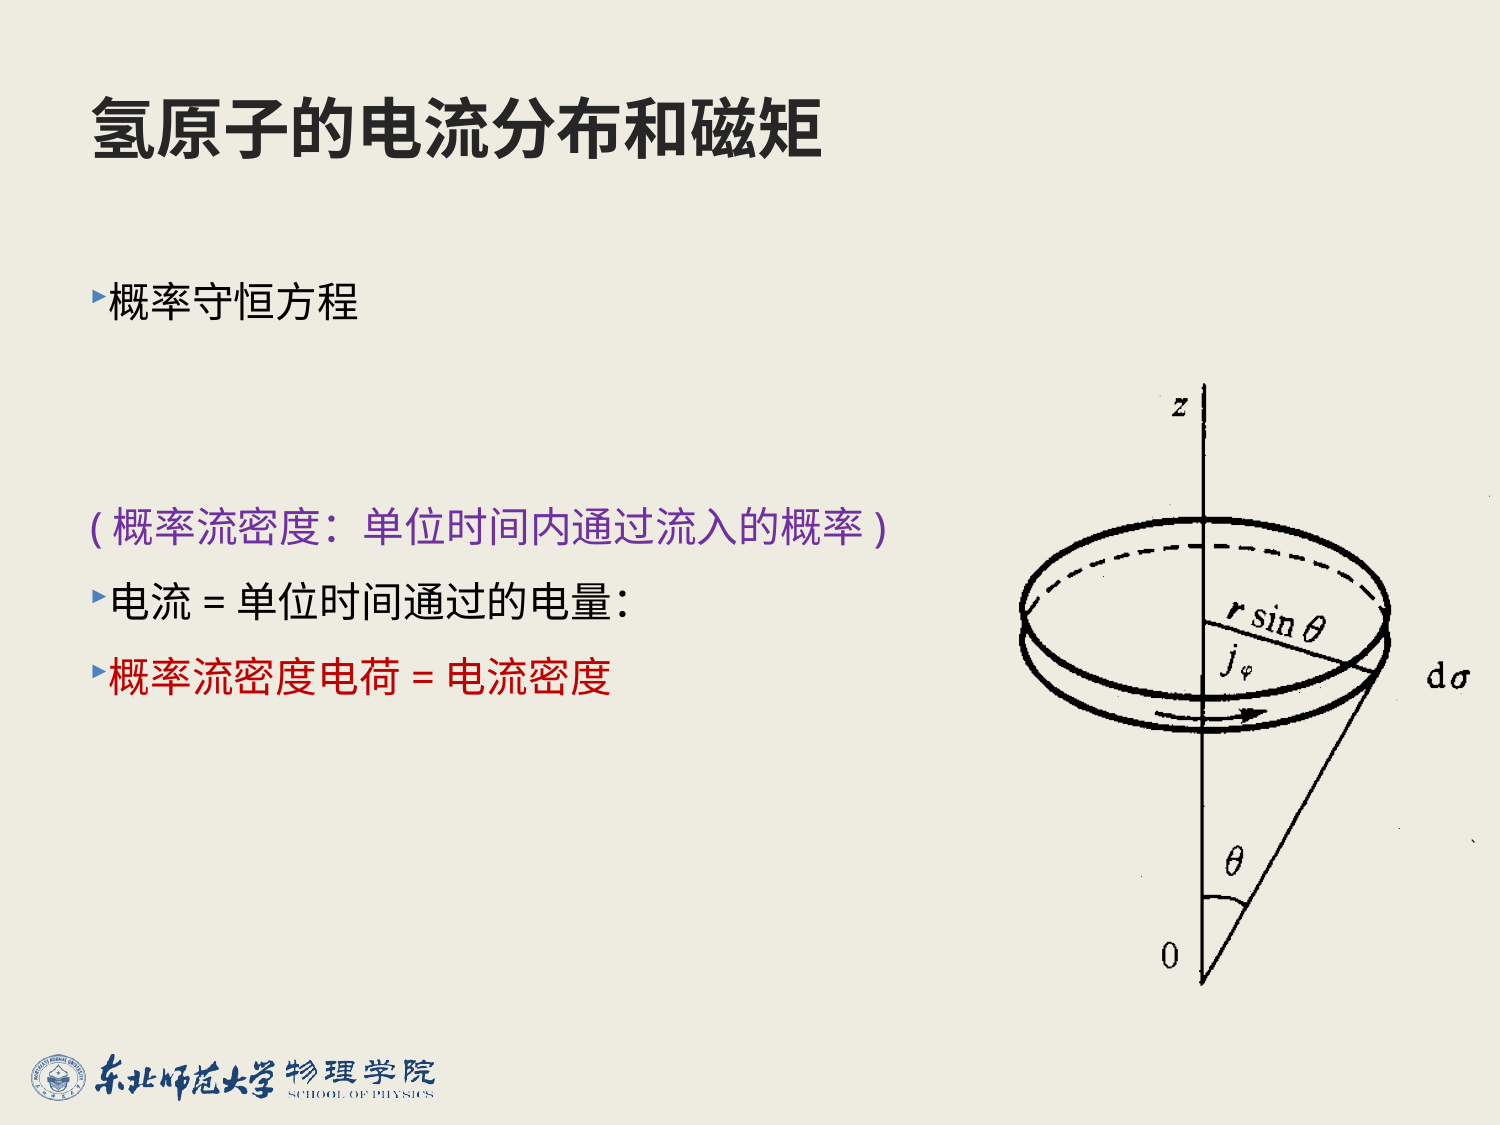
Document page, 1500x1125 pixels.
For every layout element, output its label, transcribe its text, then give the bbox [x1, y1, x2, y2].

picture [1002, 340, 1500, 1038]
title 氢原子的电流分布和磁矩 [75, 45, 1425, 209]
picture [20, 1054, 440, 1101]
